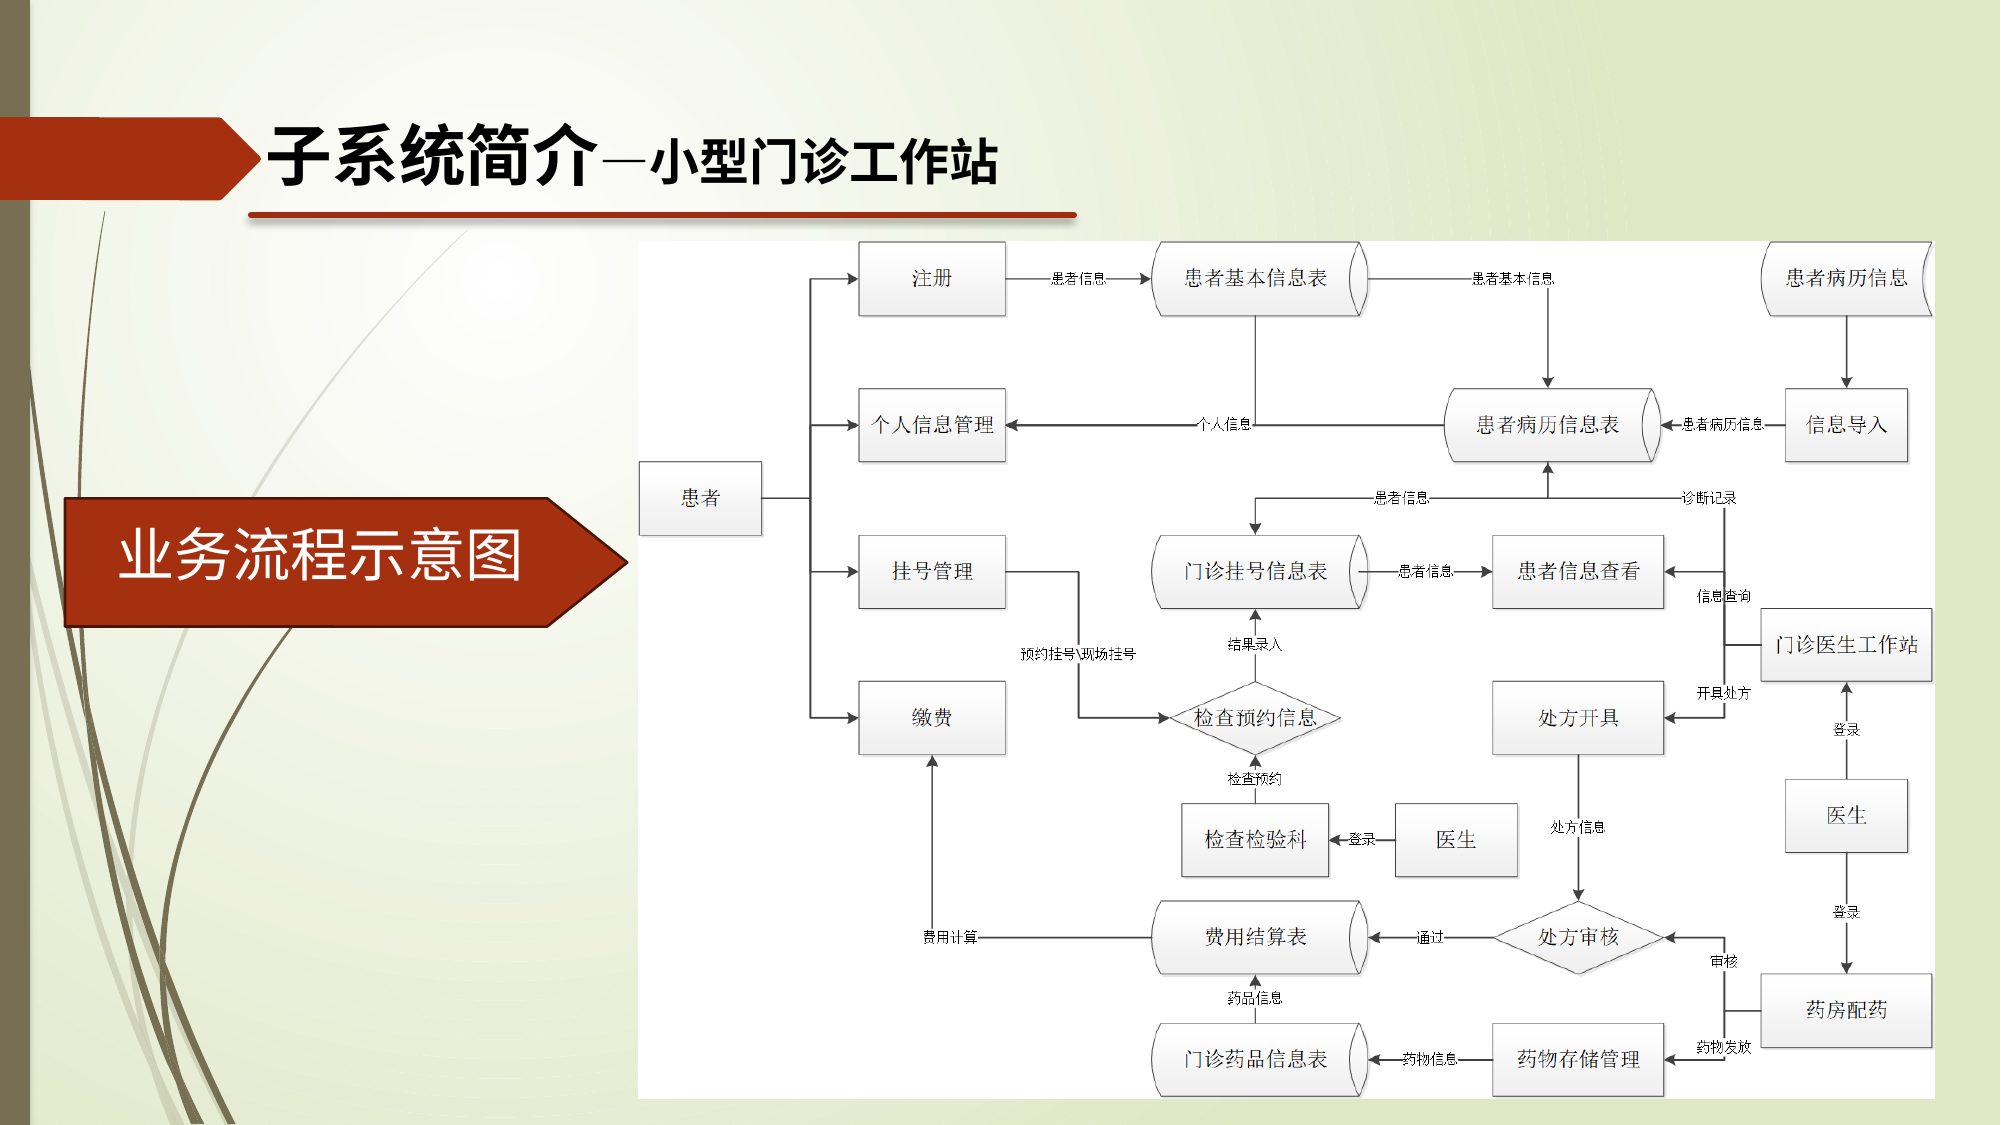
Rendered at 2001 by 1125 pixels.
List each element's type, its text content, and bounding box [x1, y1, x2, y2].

text_box 业务流程示意图 [101, 511, 632, 596]
text_box [63, 497, 588, 628]
text_box 子系统简介—小型门诊工作站 [251, 106, 1074, 202]
picture [637, 240, 1936, 1099]
